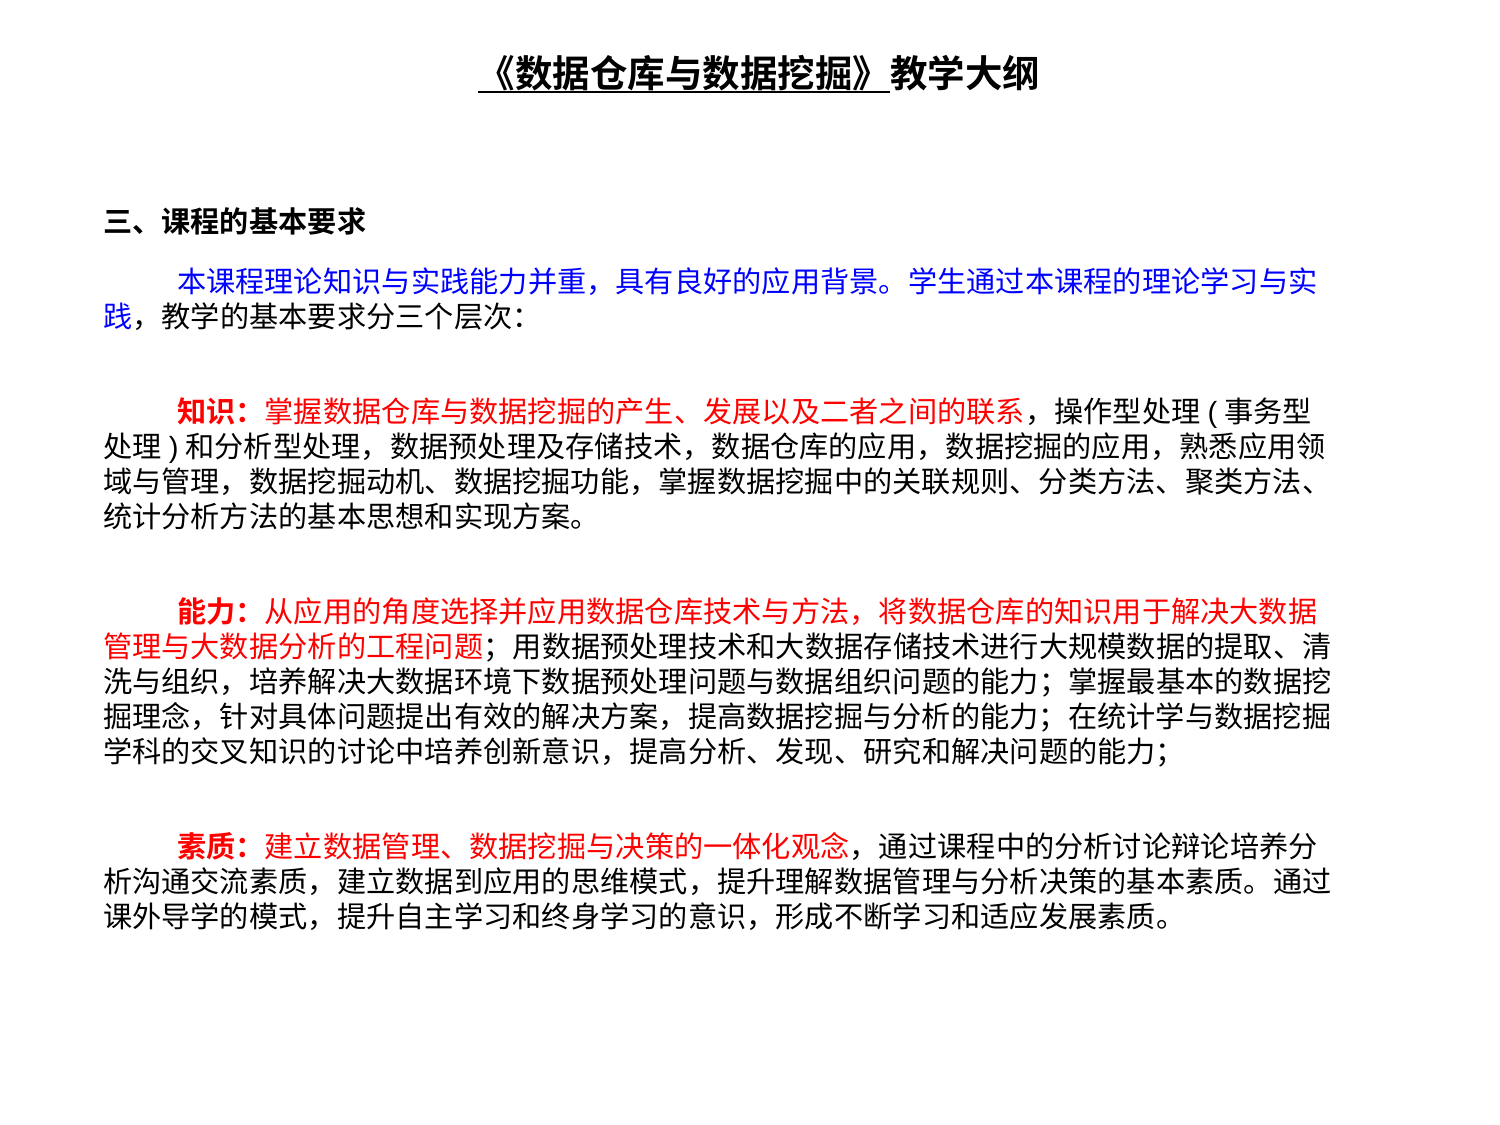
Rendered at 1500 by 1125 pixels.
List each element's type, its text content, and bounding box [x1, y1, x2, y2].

text_box 三、课程的基本要求 本课程理论知识与实践能力并重，具有良好的应用背景。学生通过本课程的理论学习与实践，教学的基本要求分三个层次： 知识：掌握数据仓库与数据挖掘的产生、发展以及二者之间的联系，操作型处理(事务型处理)和分析型处理，数据预处理及存储技术，数据仓库的应用，数据挖掘的应用，熟悉应用领域与管理，数据挖掘动机、数据挖掘功能，掌握数据挖掘中的关联规则、分类方法、聚类方法、统计分析方法的基本思想和实现方案。 能力：从应用的角度选择并应用数据仓库技术与方法，将数据仓库的知识用于解决大数据管理与大数据分析的工程问题；用数据预处理技术和大数据存储技术进行大规模数据的提取、清洗与组织，培养解决大数据环境下数据预处理问题与数据组织问题的能力；掌握最基本的数据挖掘理念，针对具体问题提出有效的解决方案，提高数据挖掘与分析的能力；在统计学与数据挖掘学科的交叉知识的讨论中培养创新意识，提高分析、发现、研究和解决问题的能力； 素质：建立数据管理、数据挖掘与决策的一体化观念，通过课程中的分析讨论辩论培养分析沟通交流素质，建立数据到应用的思维模式，提升理解数据管理与分析决策的基本素质。通过课外导学的模式，提升自主学习和终身学习的意识，形成不断学习和适应发展素质。 [88, 196, 1353, 941]
text_box 《数据仓库与数据挖掘》教学大纲 [462, 42, 1055, 103]
